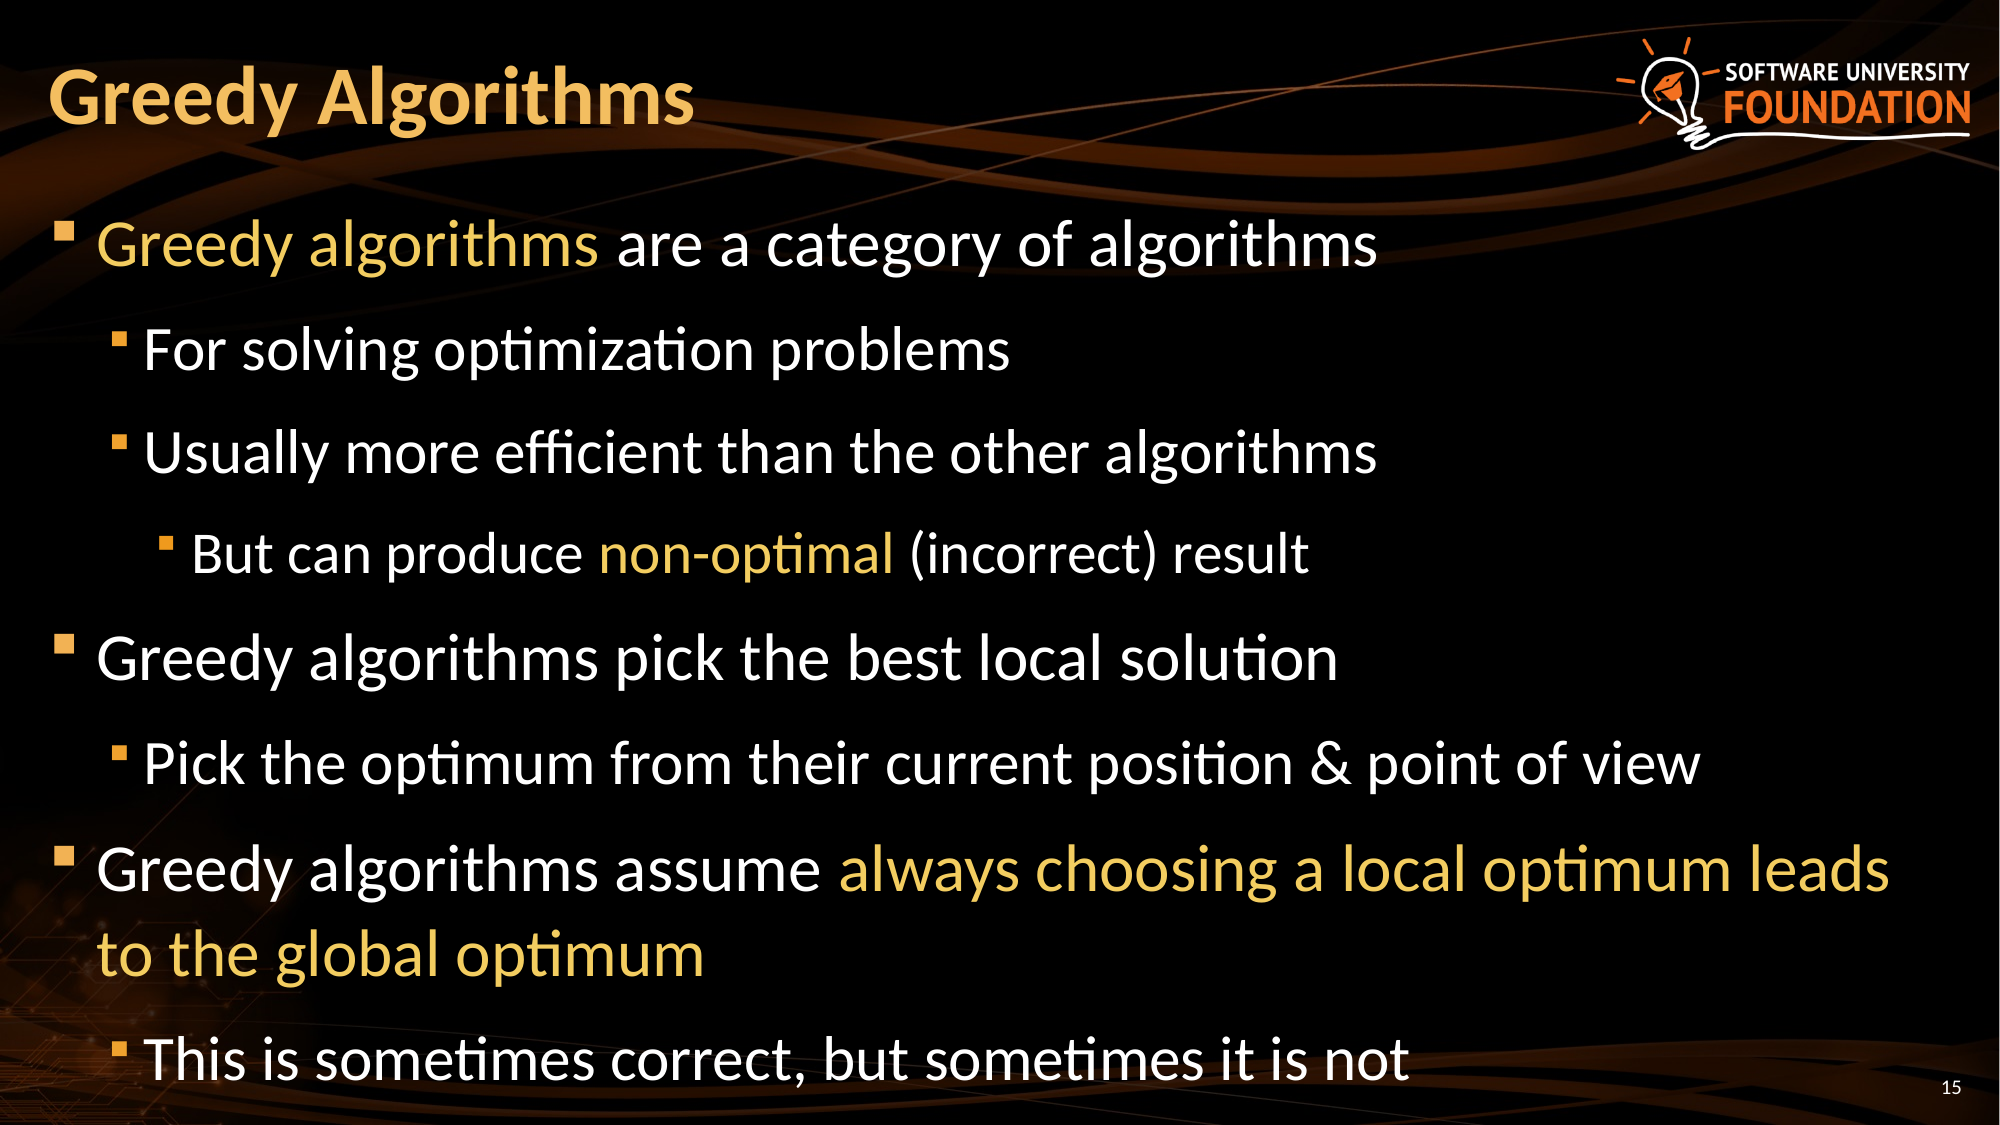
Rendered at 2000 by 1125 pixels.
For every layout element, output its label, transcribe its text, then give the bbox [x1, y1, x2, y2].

title Greedy Algorithms [30, 6, 1602, 189]
picture [0, 0, 2000, 1125]
list Greedy algorithms are a category of algorithms For solving optimization problems Usually more efficient than the other algorithms But can produce non-optimal (incorrect) result Greedy algorithms pick the best local solution Pick the optimum from their current position & point of view Greedy algorithms assume always choosing a local optimum leads to the global optimum This is sometimes correct, but sometimes it is not [31, 188, 1968, 1103]
slide_number 15 [1897, 1070, 1968, 1103]
